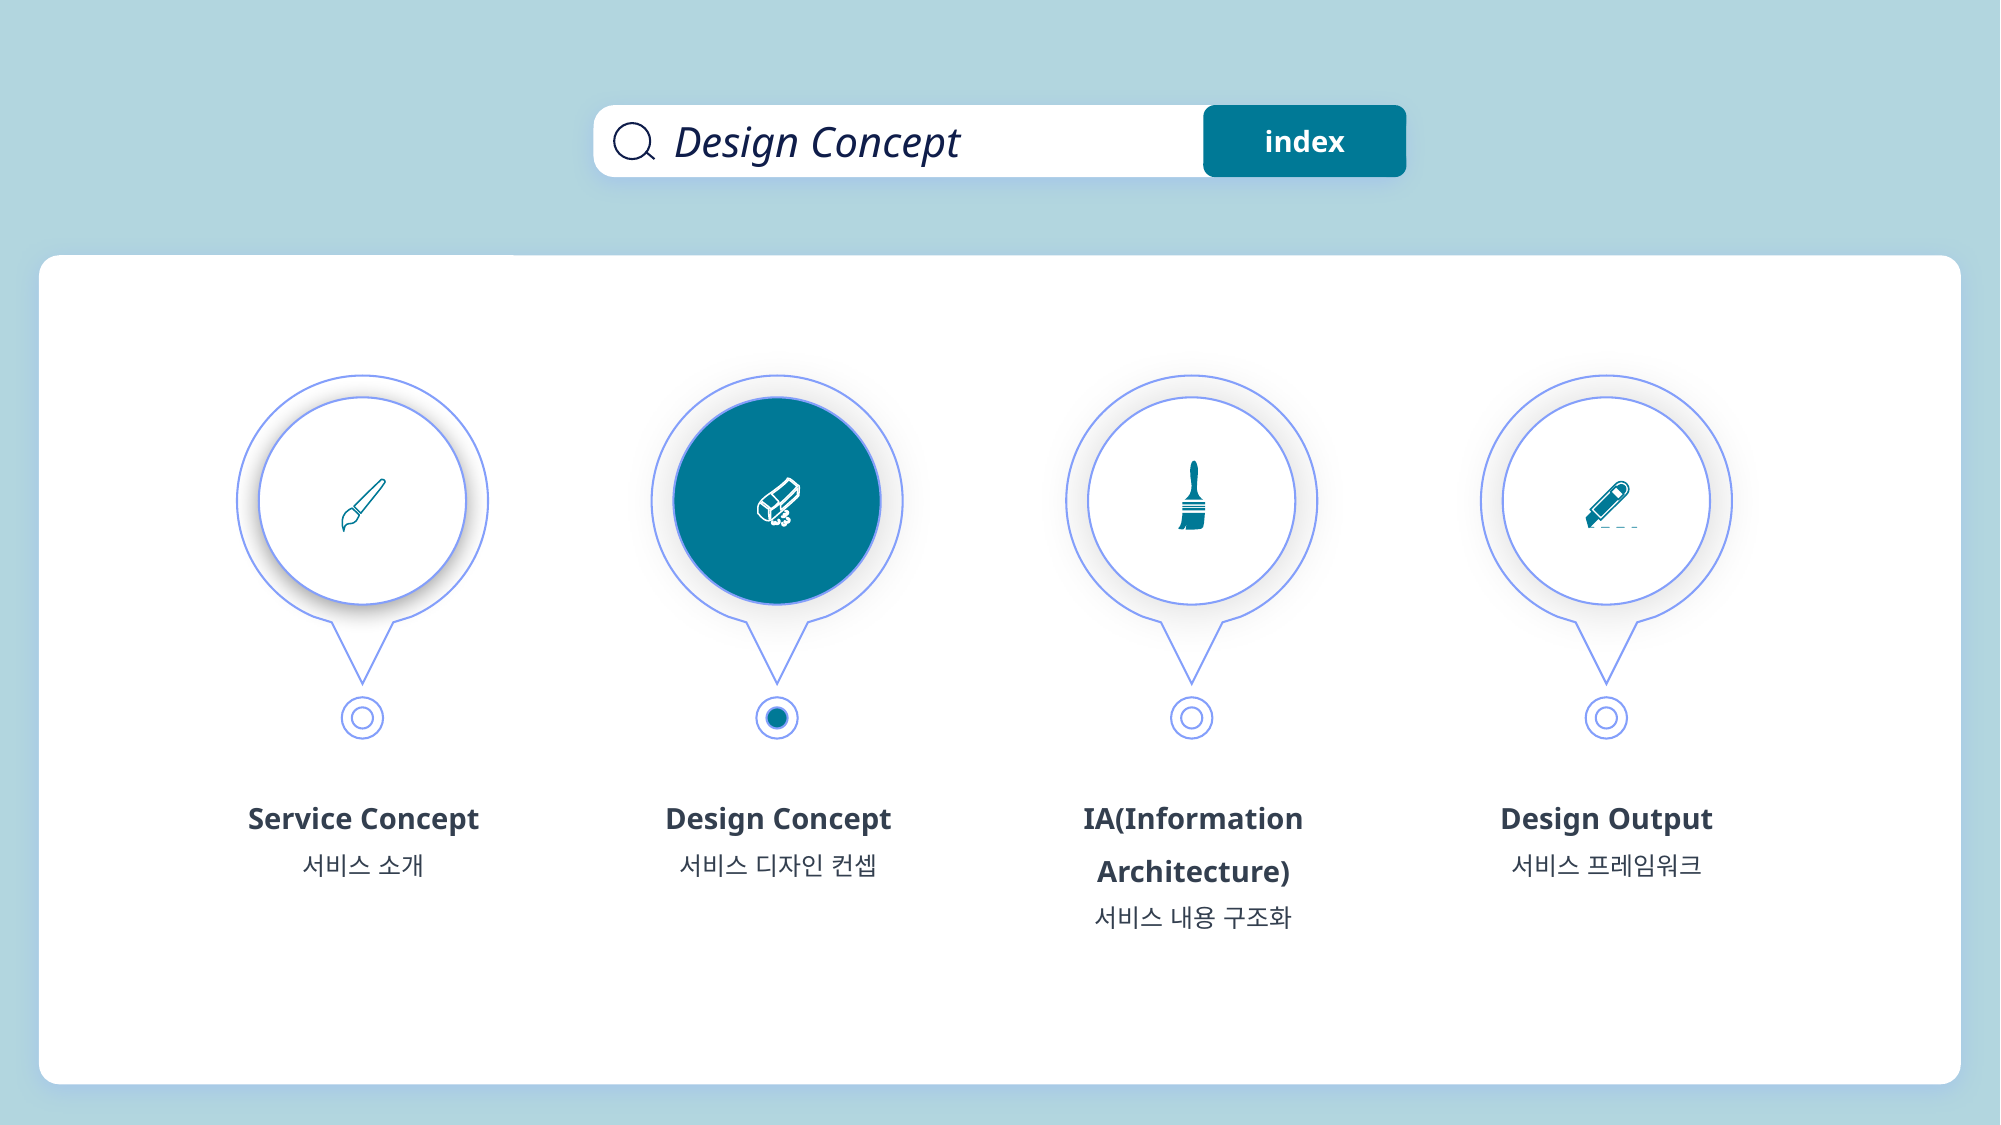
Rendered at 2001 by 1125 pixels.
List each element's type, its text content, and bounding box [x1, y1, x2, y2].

text_box [350, 706, 375, 730]
text_box [235, 374, 490, 687]
text_box [1170, 696, 1214, 740]
text_box Design Concept [592, 104, 1213, 179]
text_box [614, 123, 655, 160]
text_box [1594, 706, 1618, 730]
text_box [1479, 374, 1734, 687]
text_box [757, 478, 800, 526]
text_box [1584, 696, 1629, 740]
text_box [37, 254, 1962, 1086]
text_box Design Output 서비스 프레임워크 [1418, 775, 1796, 888]
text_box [1585, 480, 1638, 529]
text_box Design Concept 서비스 디자인 컨셉 [589, 775, 968, 888]
text_box [755, 696, 799, 740]
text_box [342, 479, 386, 532]
text_box [650, 374, 904, 687]
text_box [765, 706, 789, 730]
text_box Service Concept 서비스 소개 [174, 775, 553, 888]
text_box [1180, 706, 1204, 730]
text_box IA(Information Architecture) 서비스 내용 구조화 [979, 775, 1408, 940]
text_box index [1202, 104, 1408, 179]
text_box [1065, 374, 1319, 687]
text_box [340, 696, 385, 740]
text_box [1178, 460, 1206, 530]
